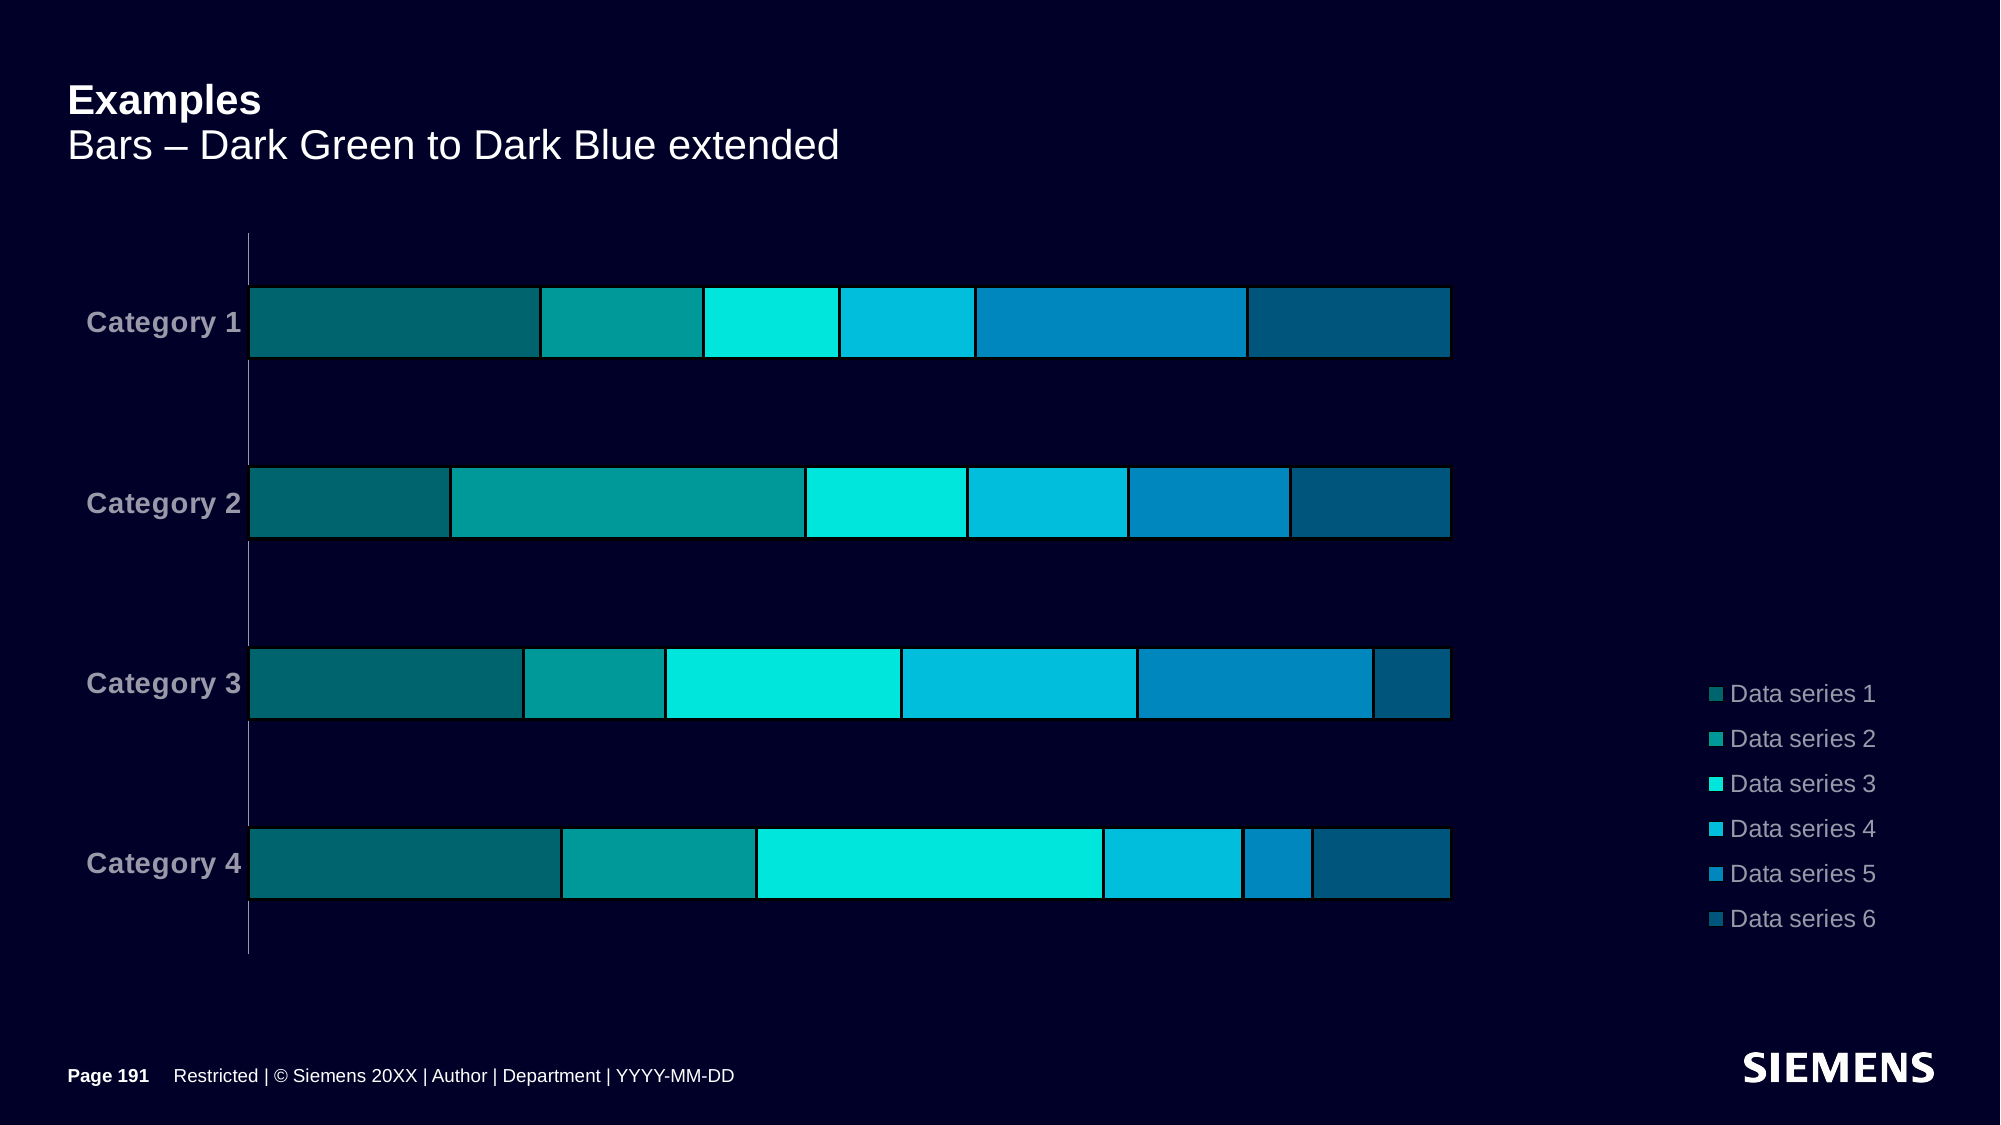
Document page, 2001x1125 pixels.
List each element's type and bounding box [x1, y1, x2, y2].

title [67, 78, 1686, 173]
footer [174, 1035, 1686, 1125]
chart [67, 231, 1934, 1012]
slide_number [67, 1035, 174, 1125]
picture [1744, 1052, 1934, 1083]
